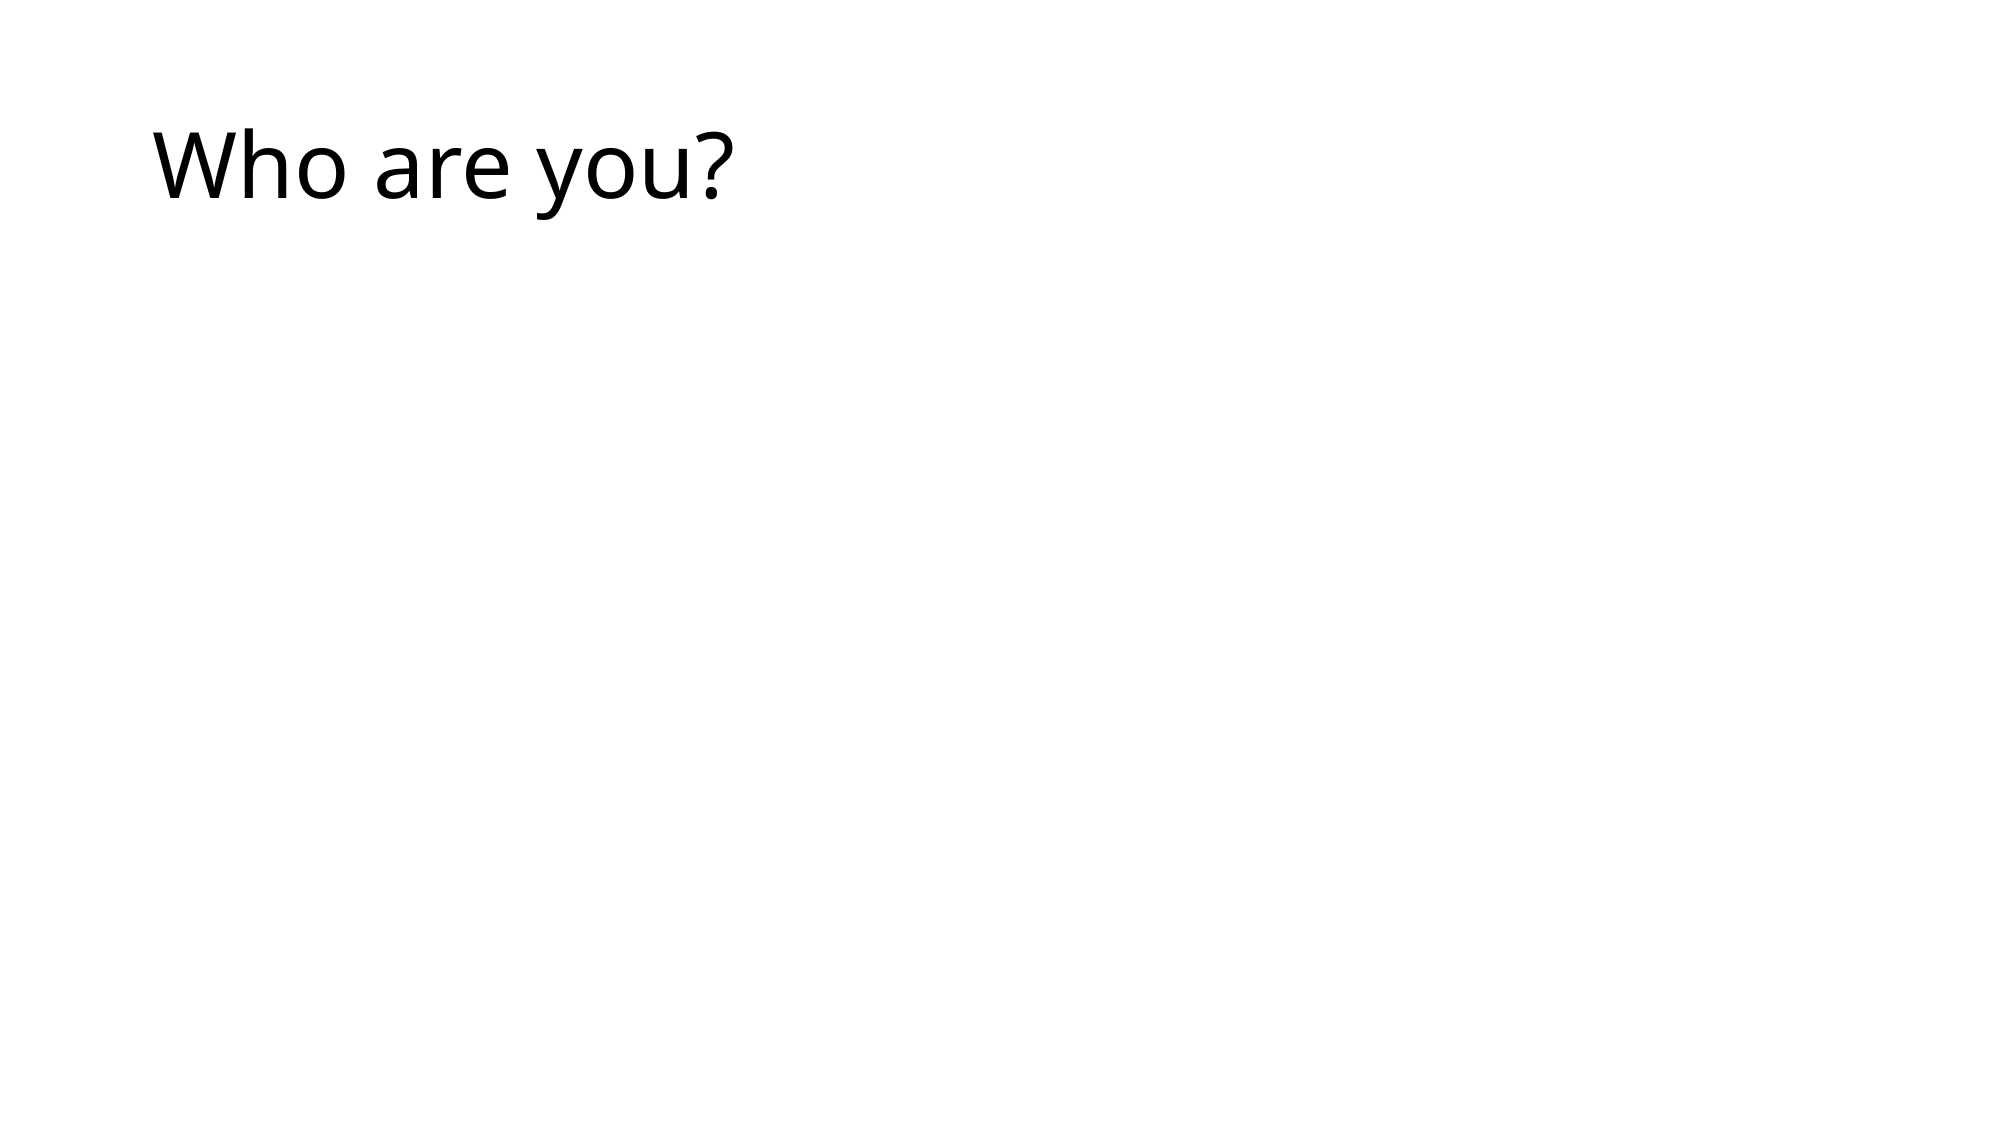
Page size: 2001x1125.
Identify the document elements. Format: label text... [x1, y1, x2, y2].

title Who are you? [137, 59, 1863, 278]
